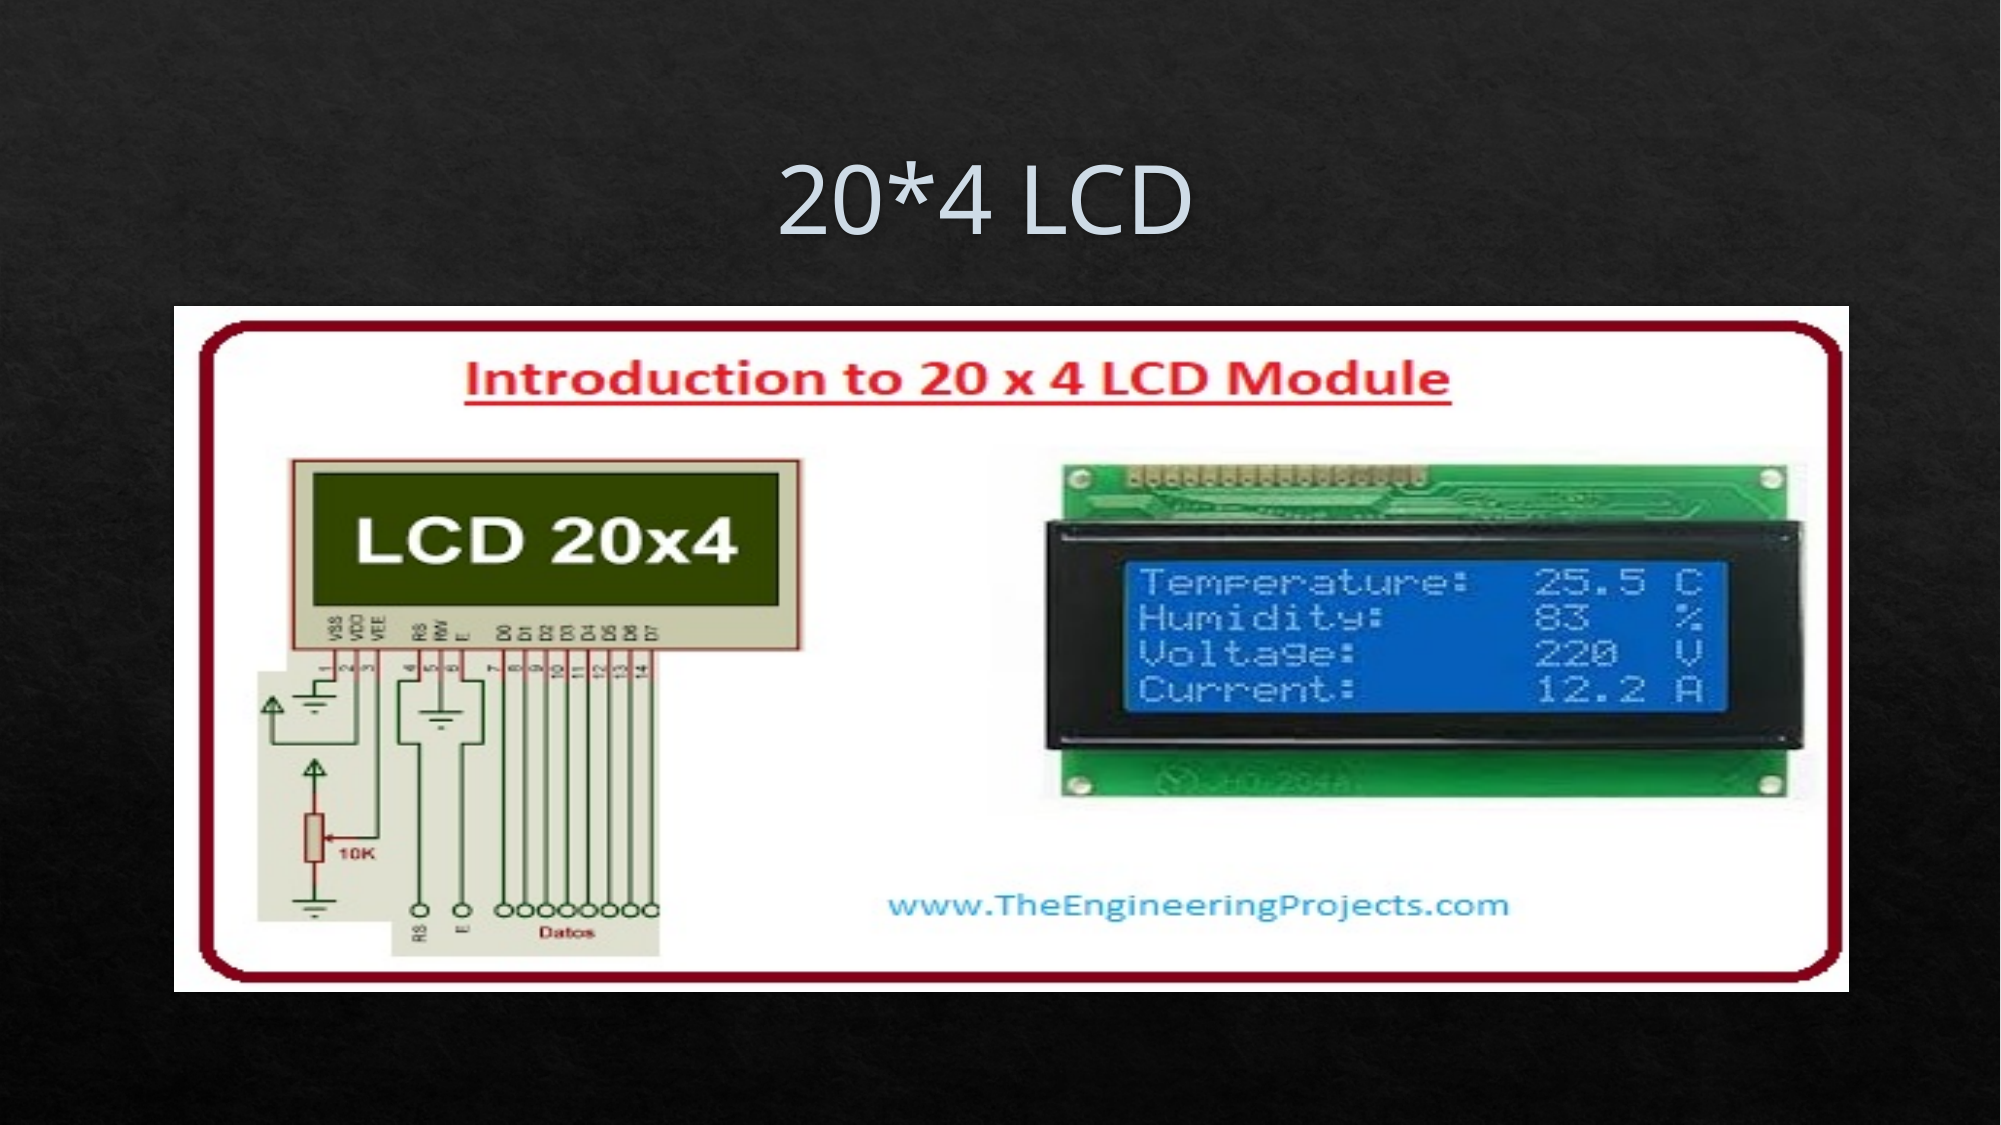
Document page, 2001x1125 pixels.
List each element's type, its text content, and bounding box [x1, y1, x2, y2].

title 20*4 LCD [149, 99, 1849, 307]
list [173, 305, 1849, 993]
